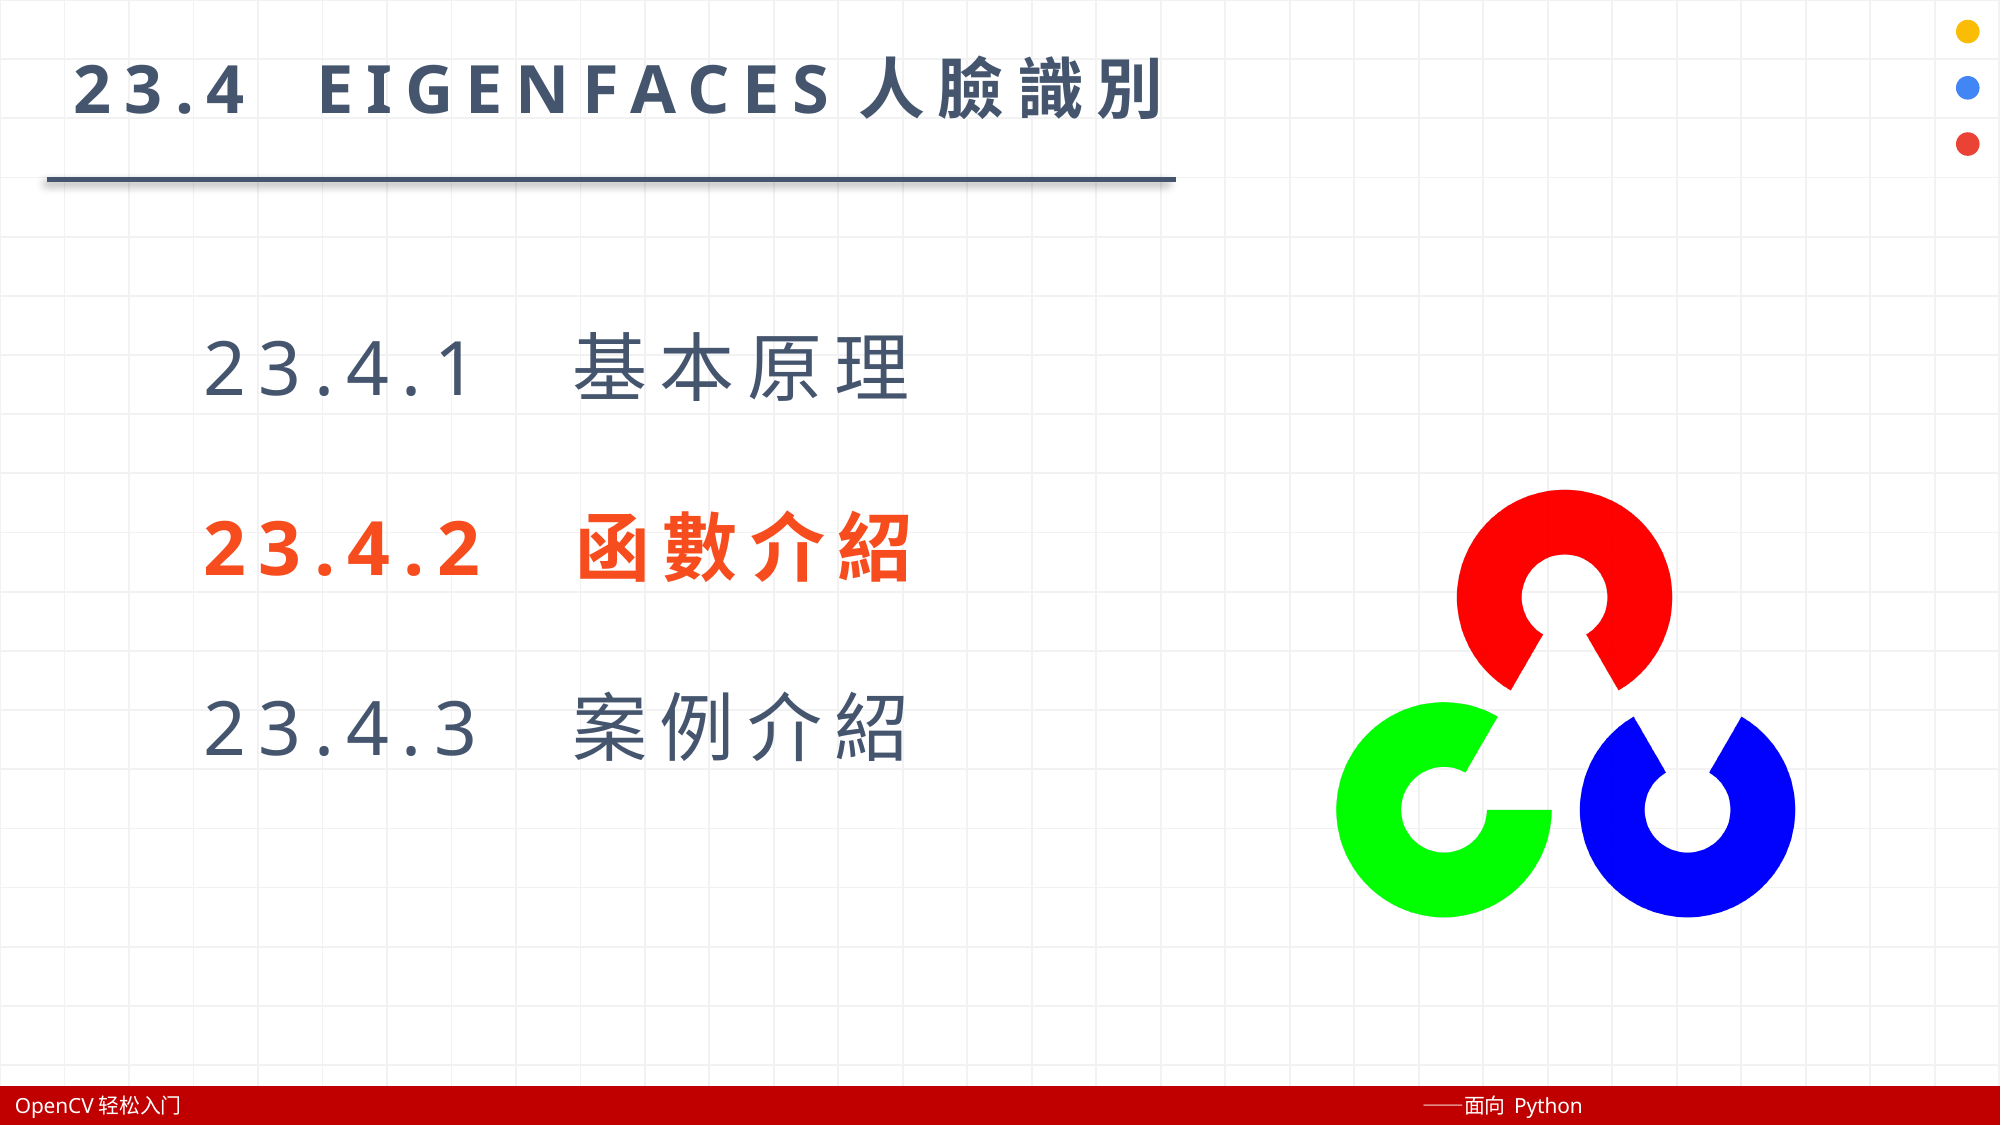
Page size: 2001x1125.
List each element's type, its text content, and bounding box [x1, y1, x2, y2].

text_box 23.4 EIGENFACES人臉識別 [58, 39, 1178, 135]
text_box 23.4.1 基本原理 23.4.2 函數介紹 23.4.3 案例介紹 [188, 223, 928, 778]
picture [1334, 489, 1798, 930]
